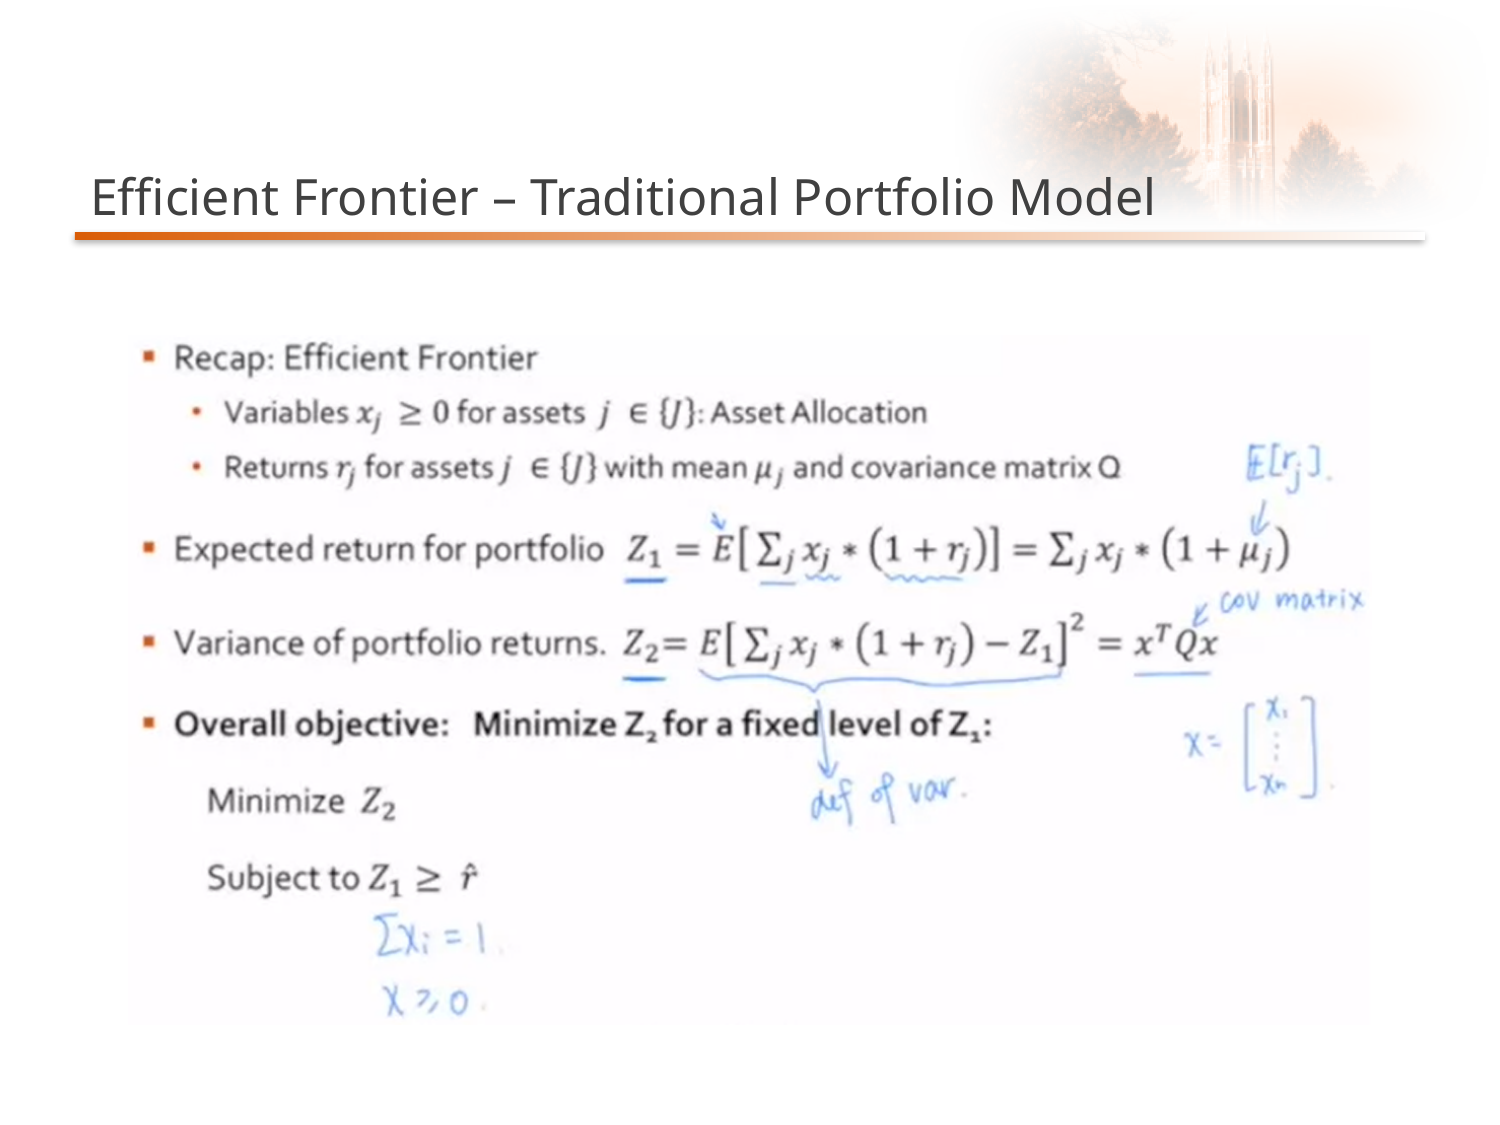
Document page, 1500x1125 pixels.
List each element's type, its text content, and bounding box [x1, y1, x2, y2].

title Efficient Frontier – Traditional Portfolio Model [75, 45, 1425, 233]
picture [127, 334, 1373, 1025]
